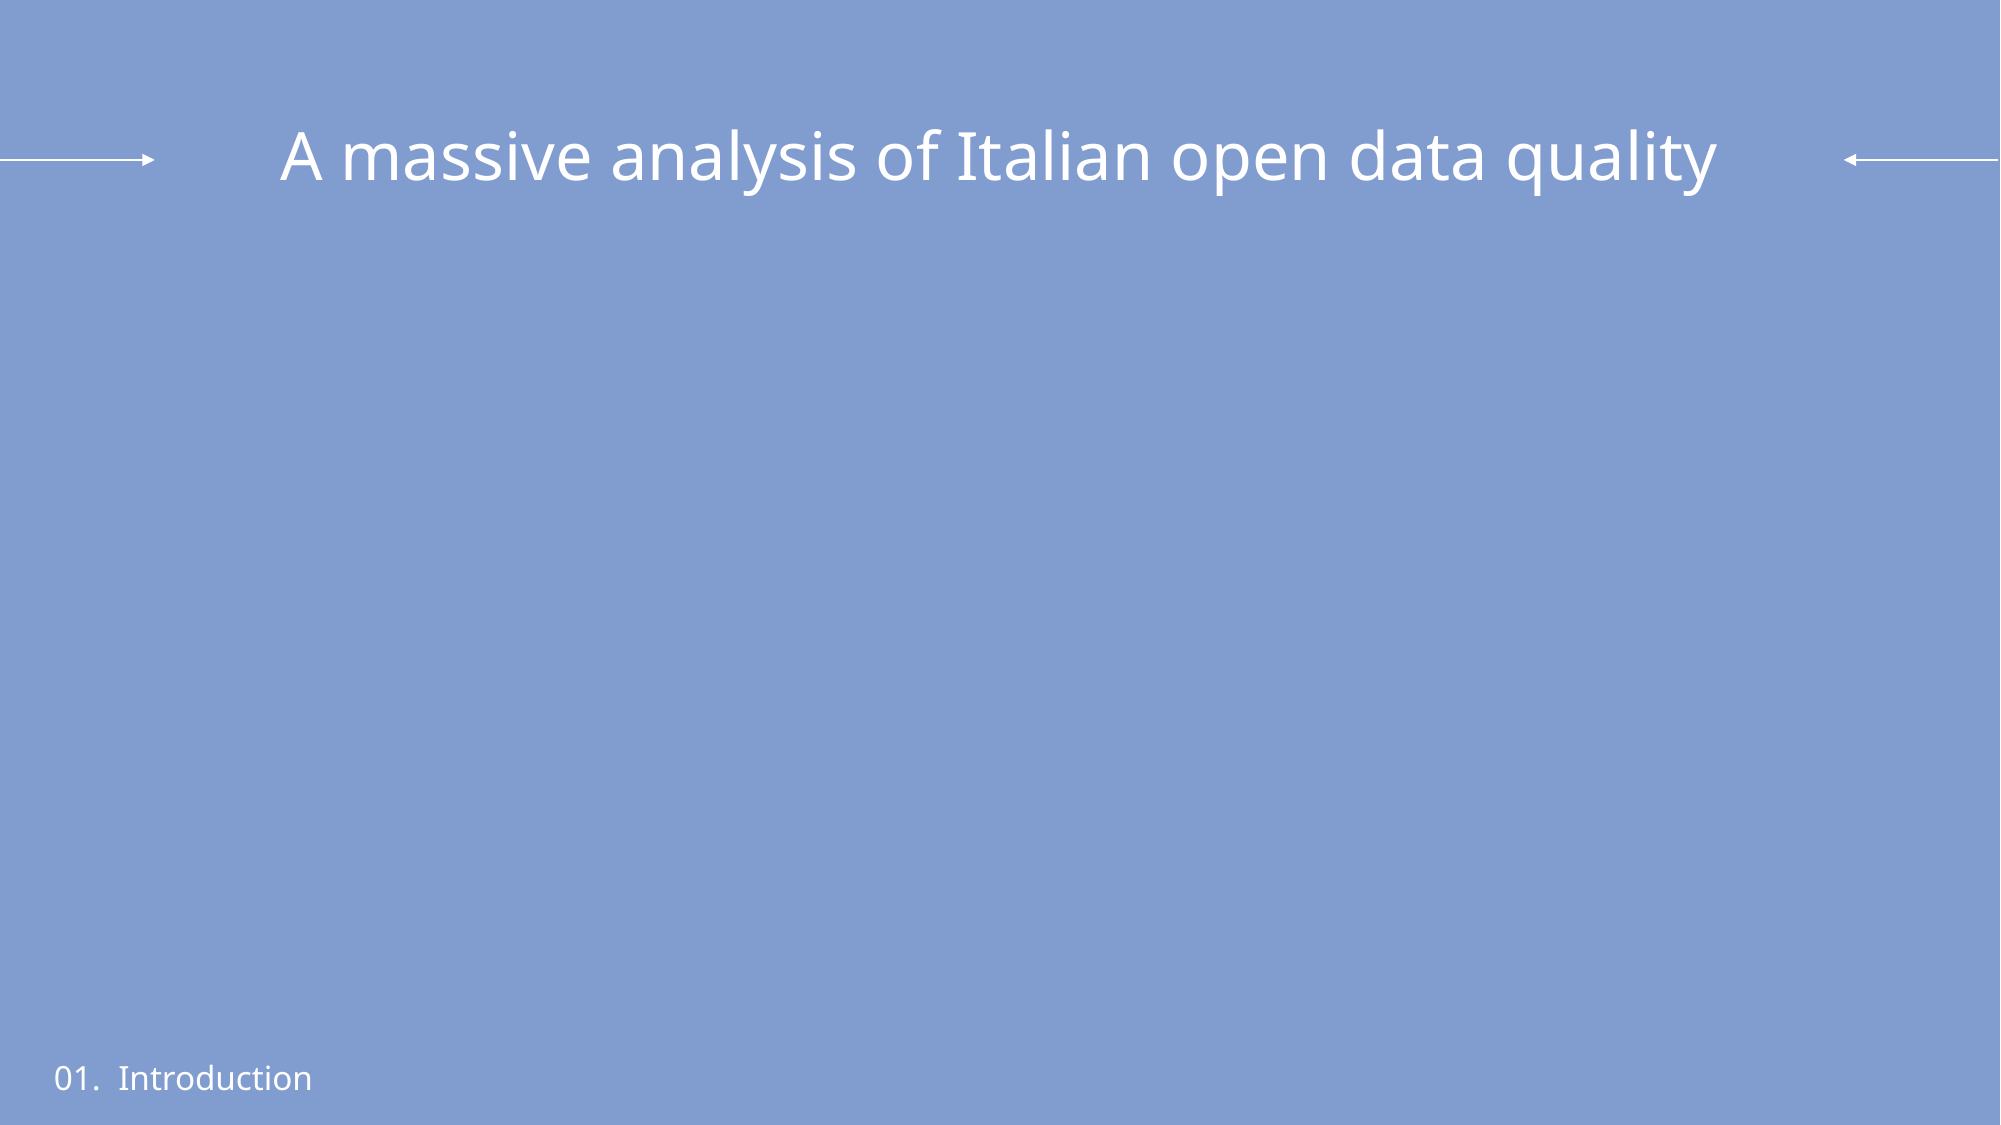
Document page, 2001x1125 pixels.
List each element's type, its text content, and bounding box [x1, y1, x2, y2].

text_box A massive analysis of Italian open data quality [135, 106, 1865, 202]
text_box 01. Introduction [0, 1029, 346, 1125]
